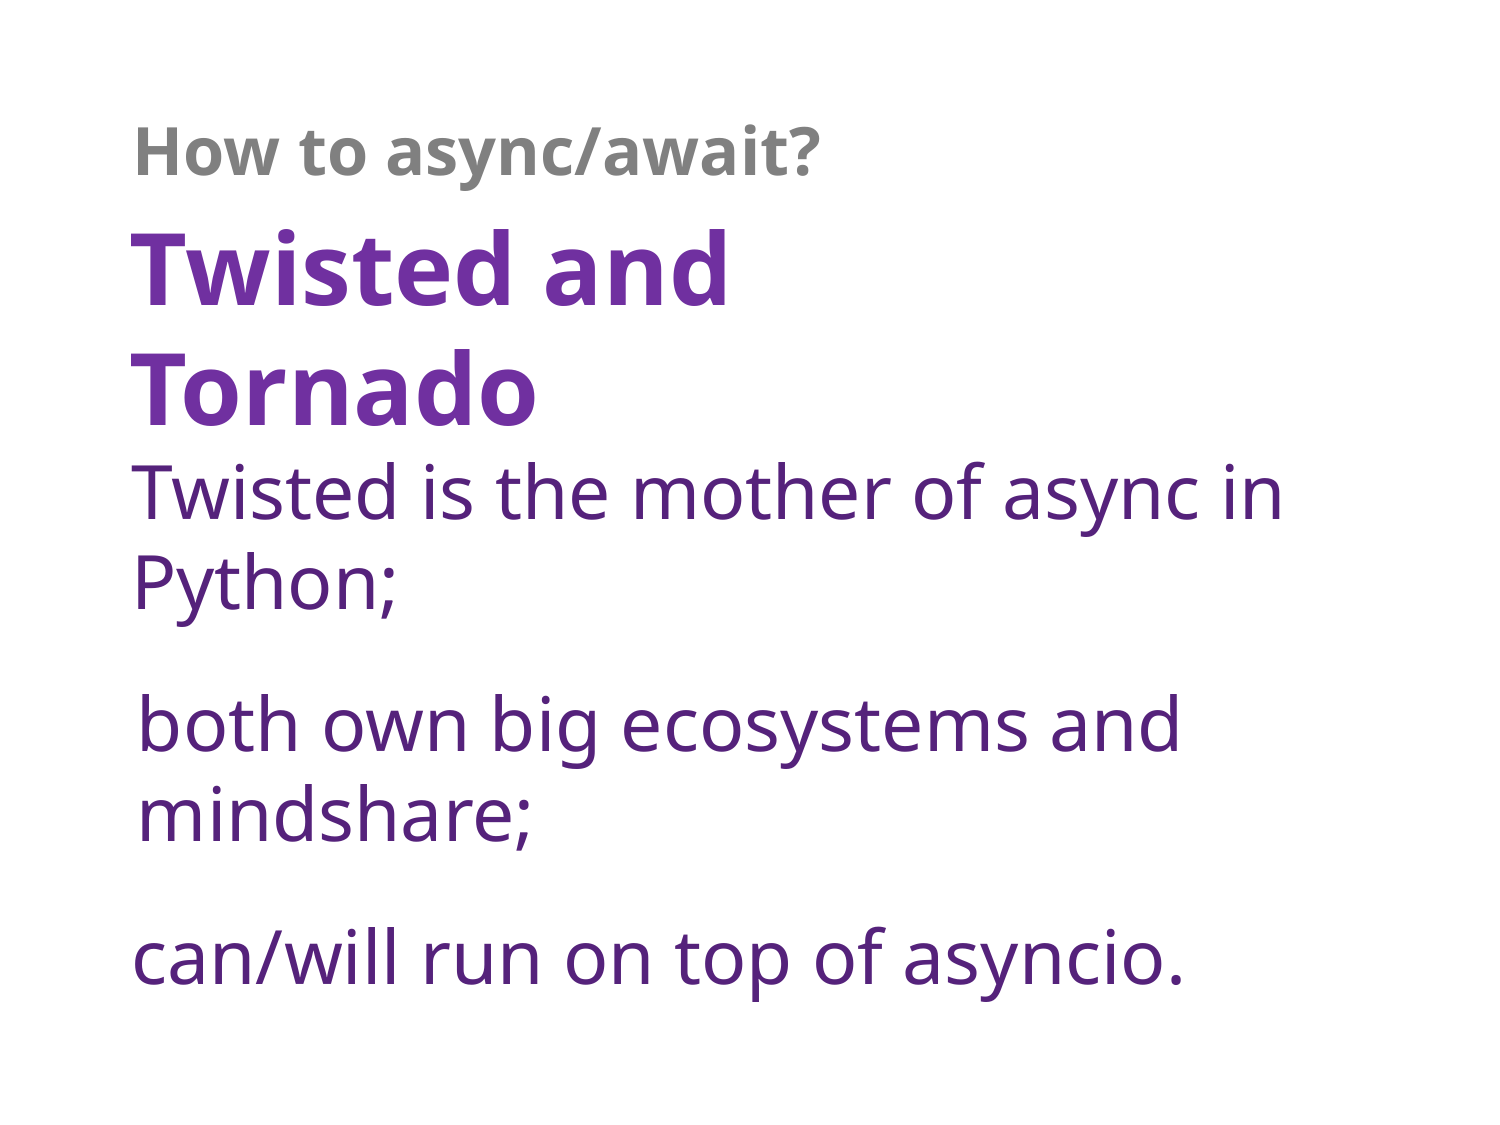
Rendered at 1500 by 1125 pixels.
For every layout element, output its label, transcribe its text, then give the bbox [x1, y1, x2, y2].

text_box both own big ecosystems and mindshare; [122, 669, 1200, 865]
text_box How to async/await? [117, 101, 1359, 197]
text_box Twisted and Tornado [115, 197, 1156, 453]
text_box can/will run on top of asyncio. [117, 901, 1202, 1007]
text_box Twisted is the mother of async in Python; [116, 437, 1321, 632]
